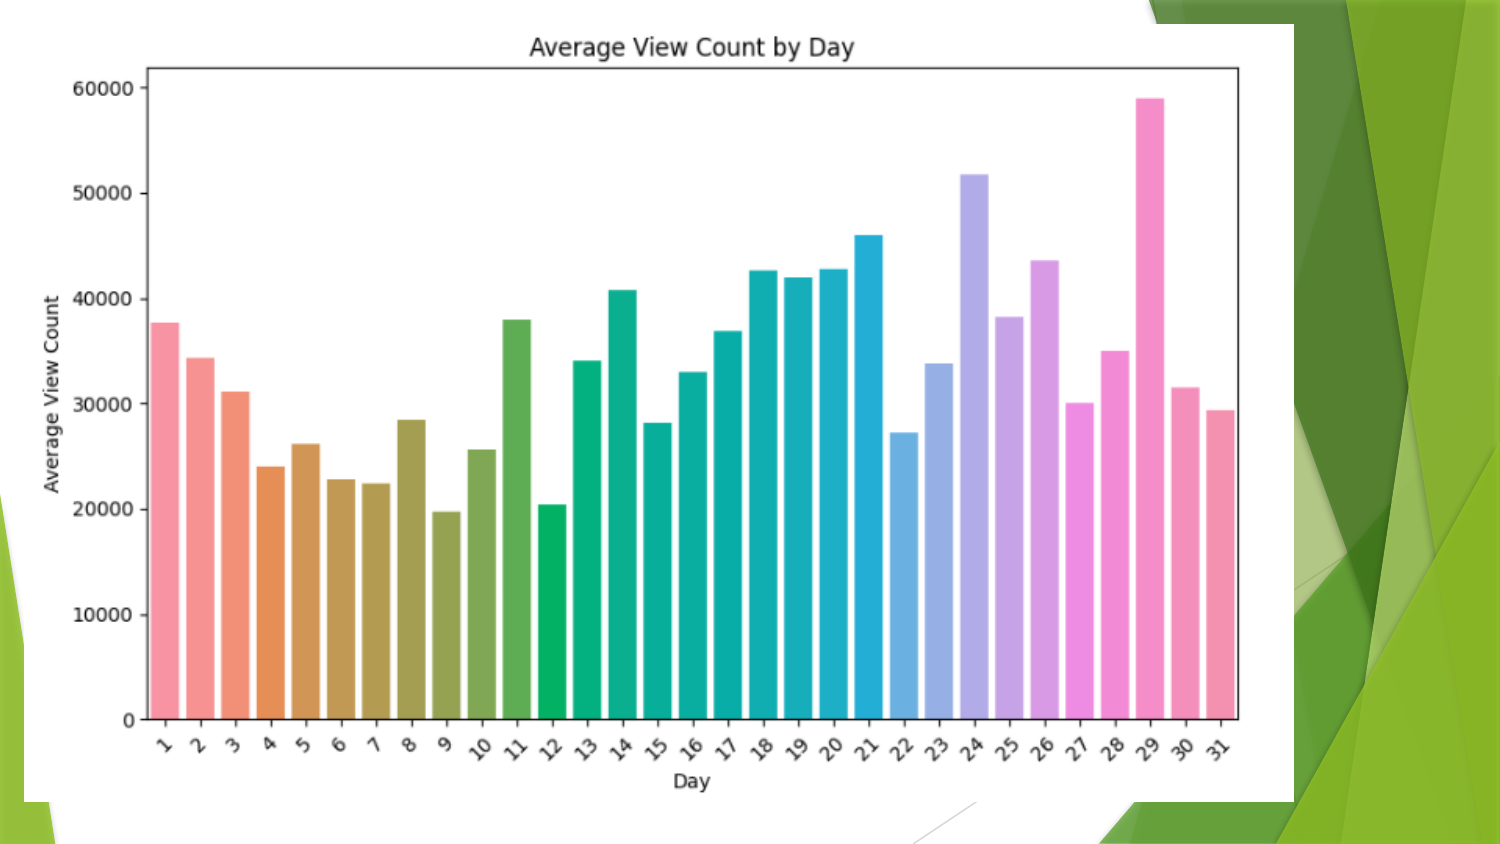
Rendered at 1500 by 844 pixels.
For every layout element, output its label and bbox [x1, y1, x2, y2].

picture [24, 24, 1295, 802]
